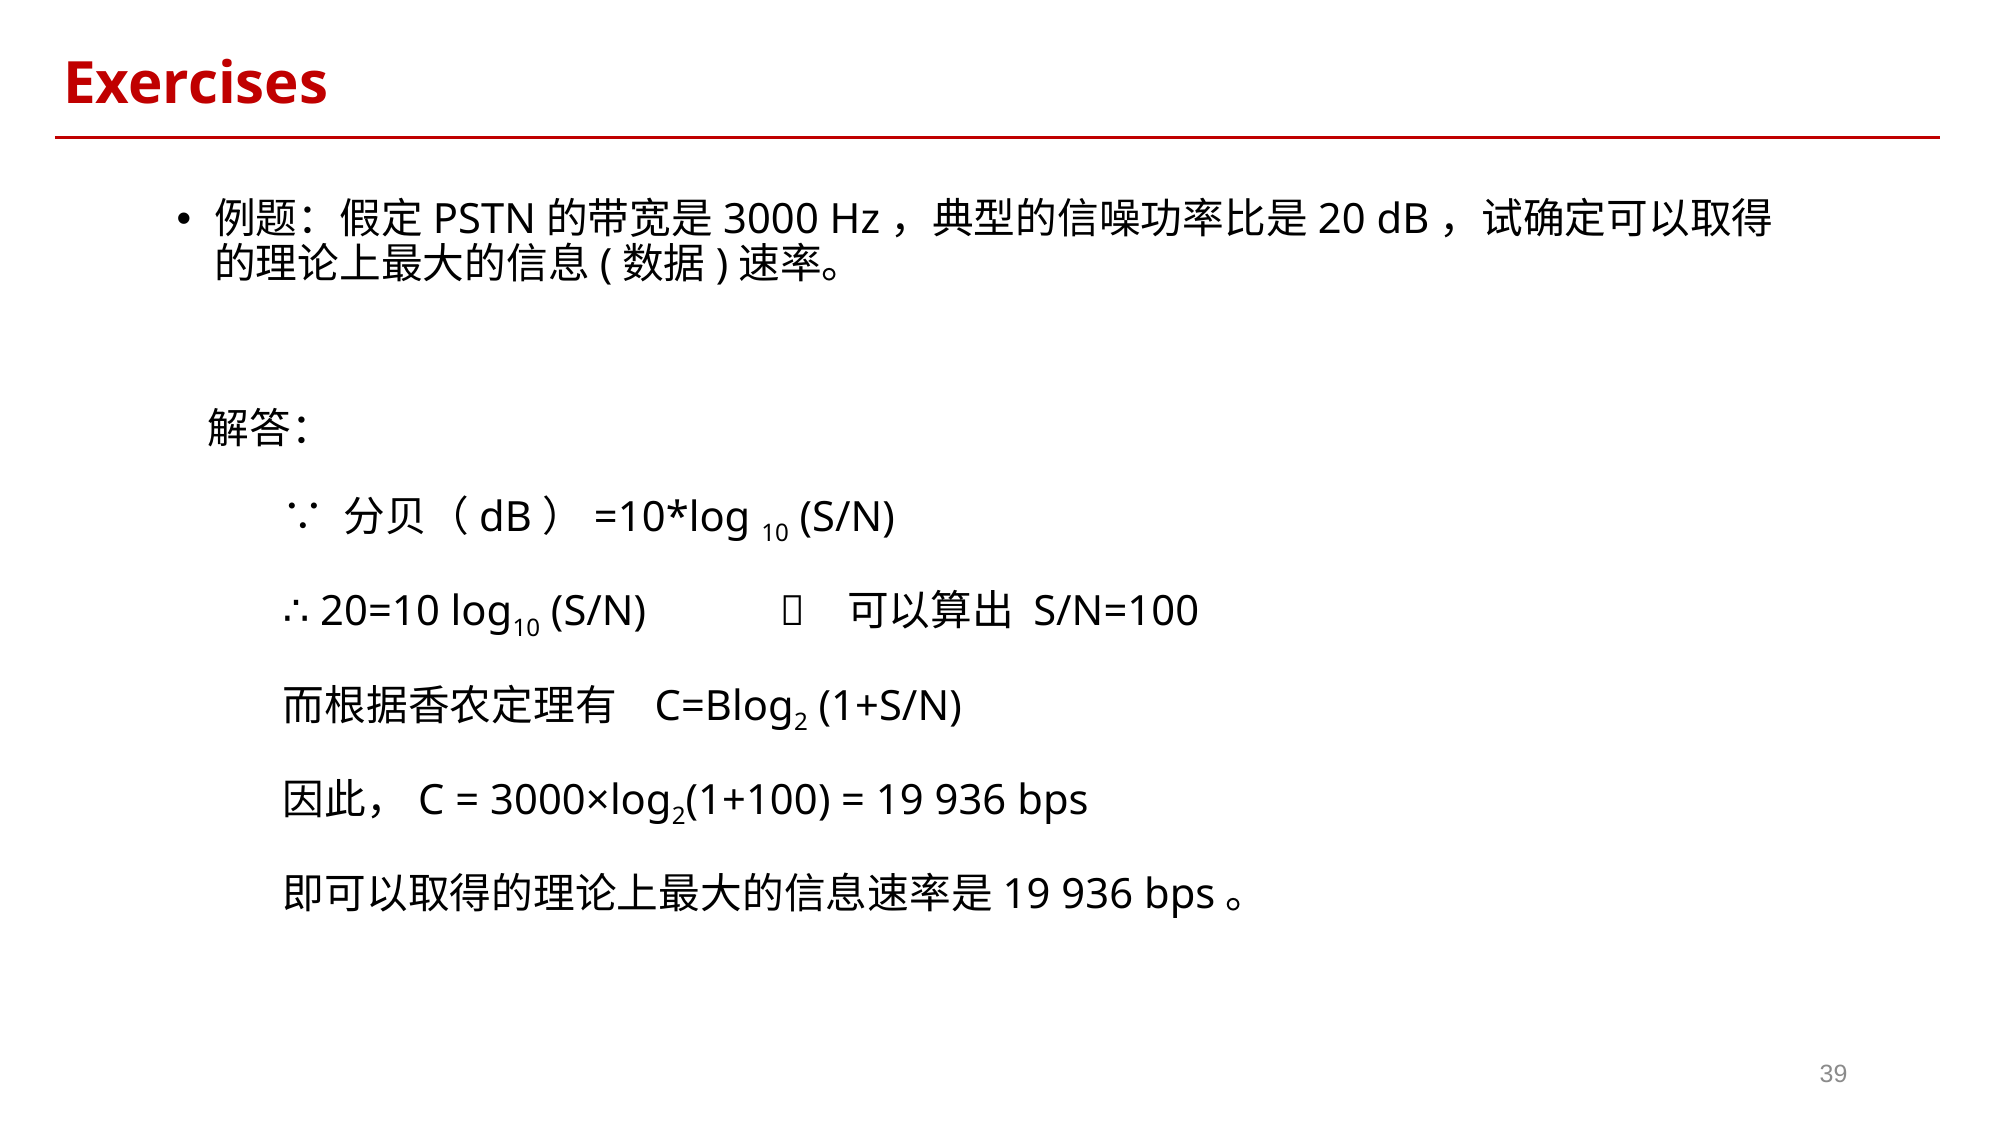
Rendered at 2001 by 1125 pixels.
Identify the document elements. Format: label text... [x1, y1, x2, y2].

list 例题：假定PSTN的带宽是3000 Hz，典型的信噪功率比是20 dB，试确定可以取得的理论上最大的信息(数据)速率。 [158, 188, 1797, 356]
text_box 解答： ∵ 分贝（dB）=10*log 10 (S/N) ∴ 20=10 log10 (S/N)  可以算出 S/N=100 而根据香农定理有 C=Blog2 (1+S/N) 因此，C = 3000×log2(1+100) = 19 936 bps 即可以取得的理论上最大的信息速率是19 936 bps。 [189, 392, 1779, 1043]
text_box Exercises [48, 46, 1883, 125]
slide_number 39 [1412, 1042, 1863, 1103]
